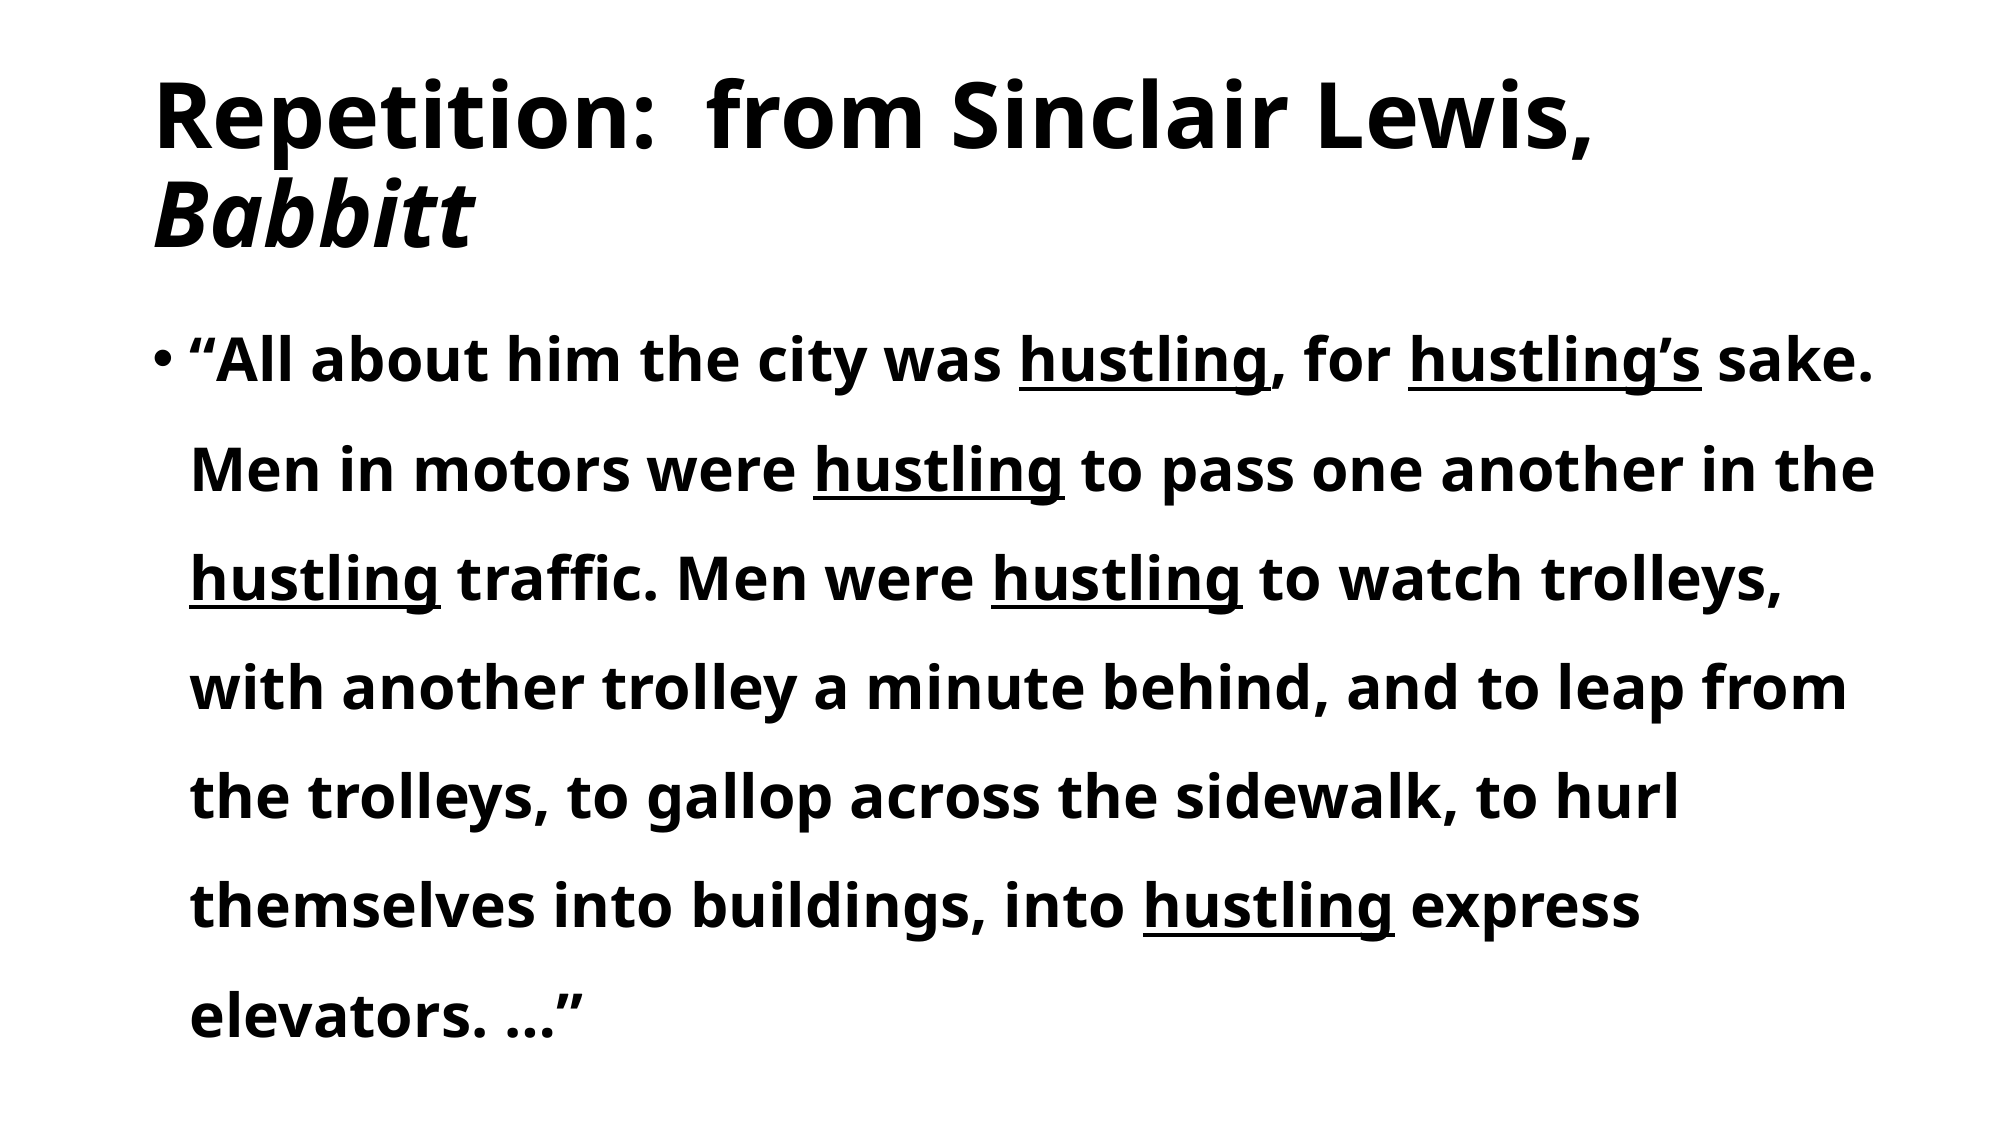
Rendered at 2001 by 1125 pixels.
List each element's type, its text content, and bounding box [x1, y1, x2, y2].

title Repetition: from Sinclair Lewis, Babbitt [137, 59, 1902, 277]
list “All about him the city was hustling, for hustling’s sake. Men in motors were hustling to pass one another in the hustling traffic. Men were hustling to watch trolleys, with another trolley a minute behind, and to leap from the trolleys, to gallop across the sidewalk, to hurl themselves into buildings, into hustling express elevators. …” [137, 277, 1902, 1061]
